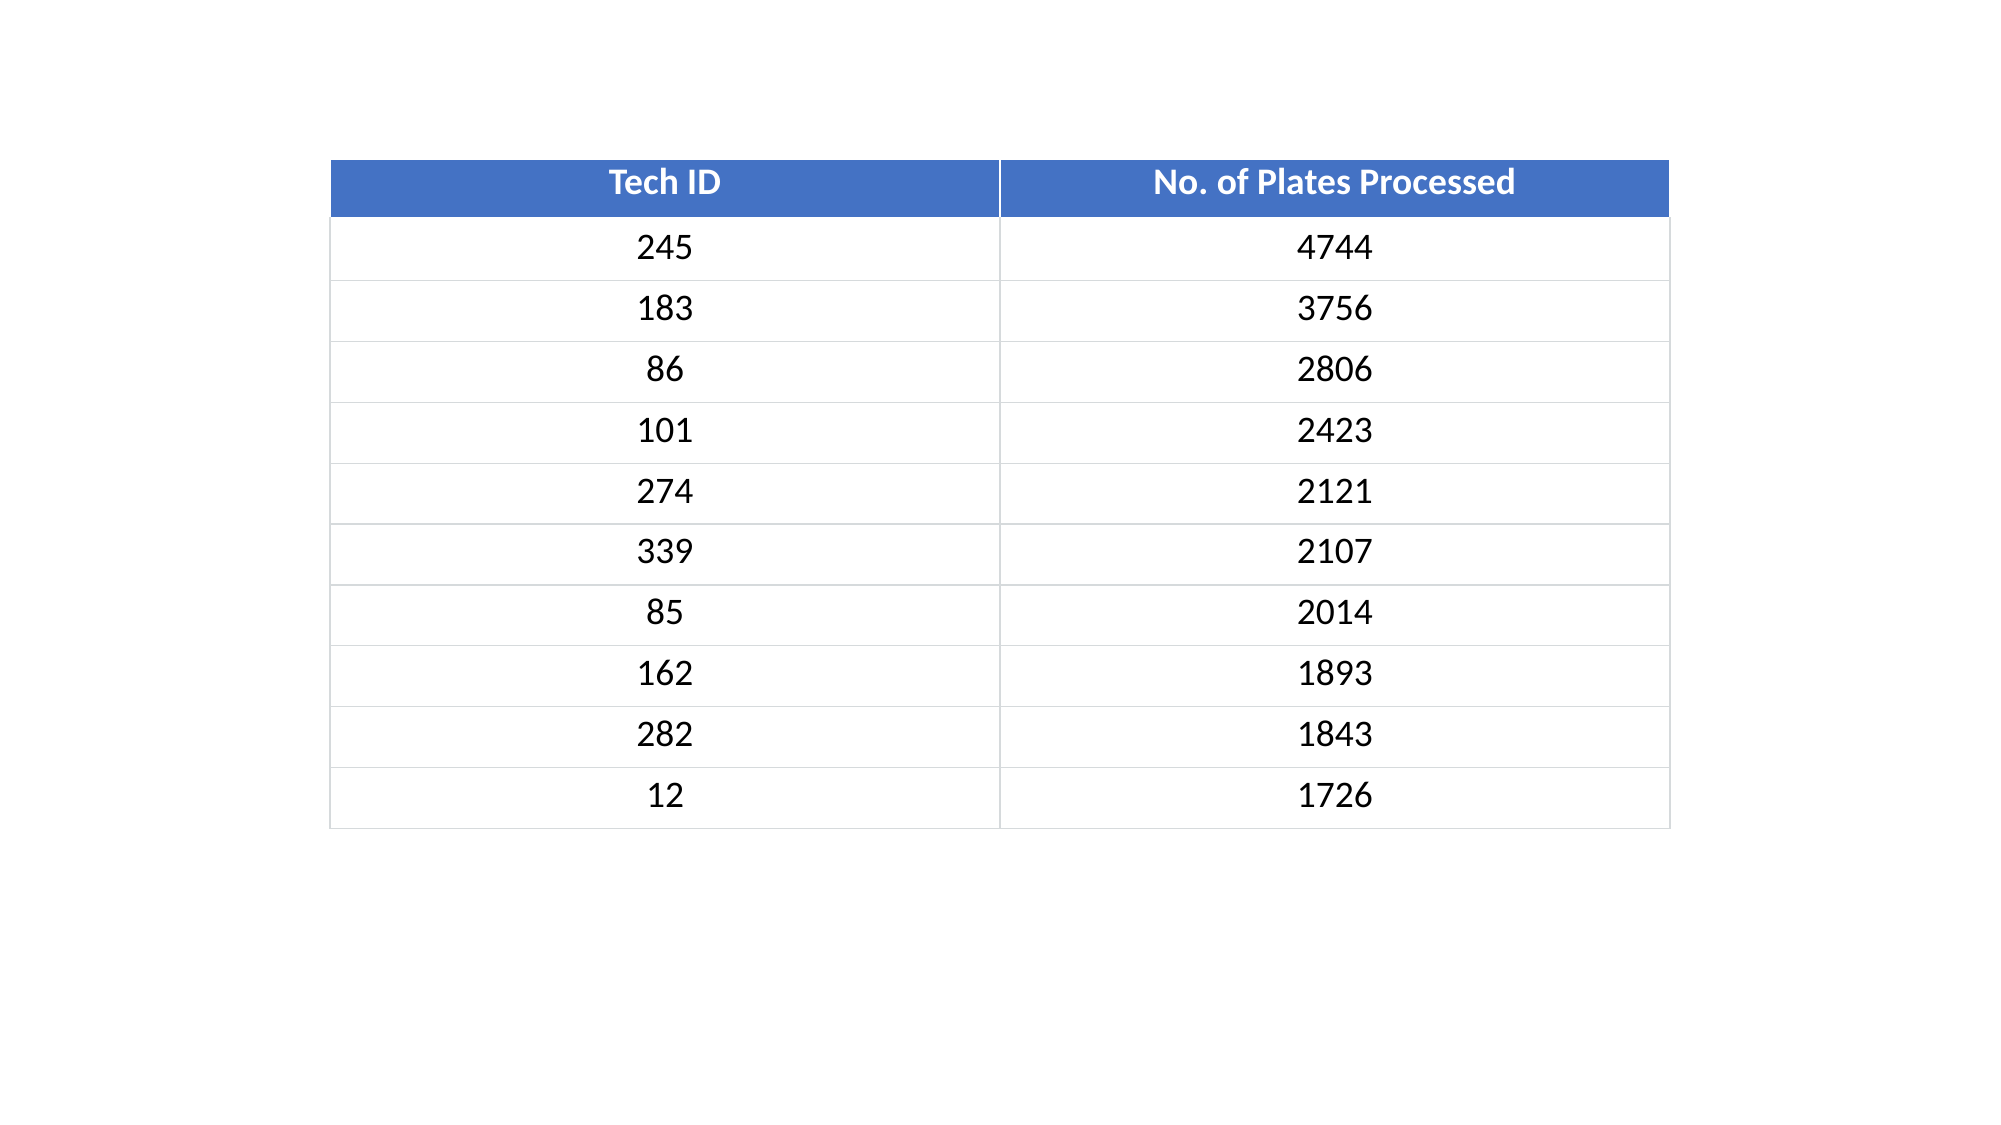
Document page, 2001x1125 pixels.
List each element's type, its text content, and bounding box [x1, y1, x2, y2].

table_cell 4744 [1001, 223, 1669, 280]
table_cell 274 [331, 464, 999, 523]
table_cell 2423 [1001, 403, 1669, 463]
table_cell 162 [331, 646, 999, 706]
table_cell 85 [331, 586, 999, 645]
table_header No. of Plates Processed [1001, 160, 1669, 217]
table_cell 12 [331, 768, 999, 828]
table_cell 2121 [1001, 464, 1669, 523]
table_cell 2806 [1001, 342, 1669, 402]
table_cell 3756 [1001, 281, 1669, 341]
table_cell 1843 [1001, 707, 1669, 767]
table_cell 86 [331, 342, 999, 402]
table_cell 1893 [1001, 646, 1669, 706]
table_cell 339 [331, 525, 999, 584]
table_cell 282 [331, 707, 999, 767]
table_cell 1726 [1001, 768, 1669, 828]
table_cell 245 [331, 223, 999, 280]
table_header Tech ID [331, 160, 999, 217]
table_cell 183 [331, 281, 999, 341]
table_cell 101 [331, 403, 999, 463]
table_cell 2014 [1001, 586, 1669, 645]
table_cell 2107 [1001, 525, 1669, 584]
